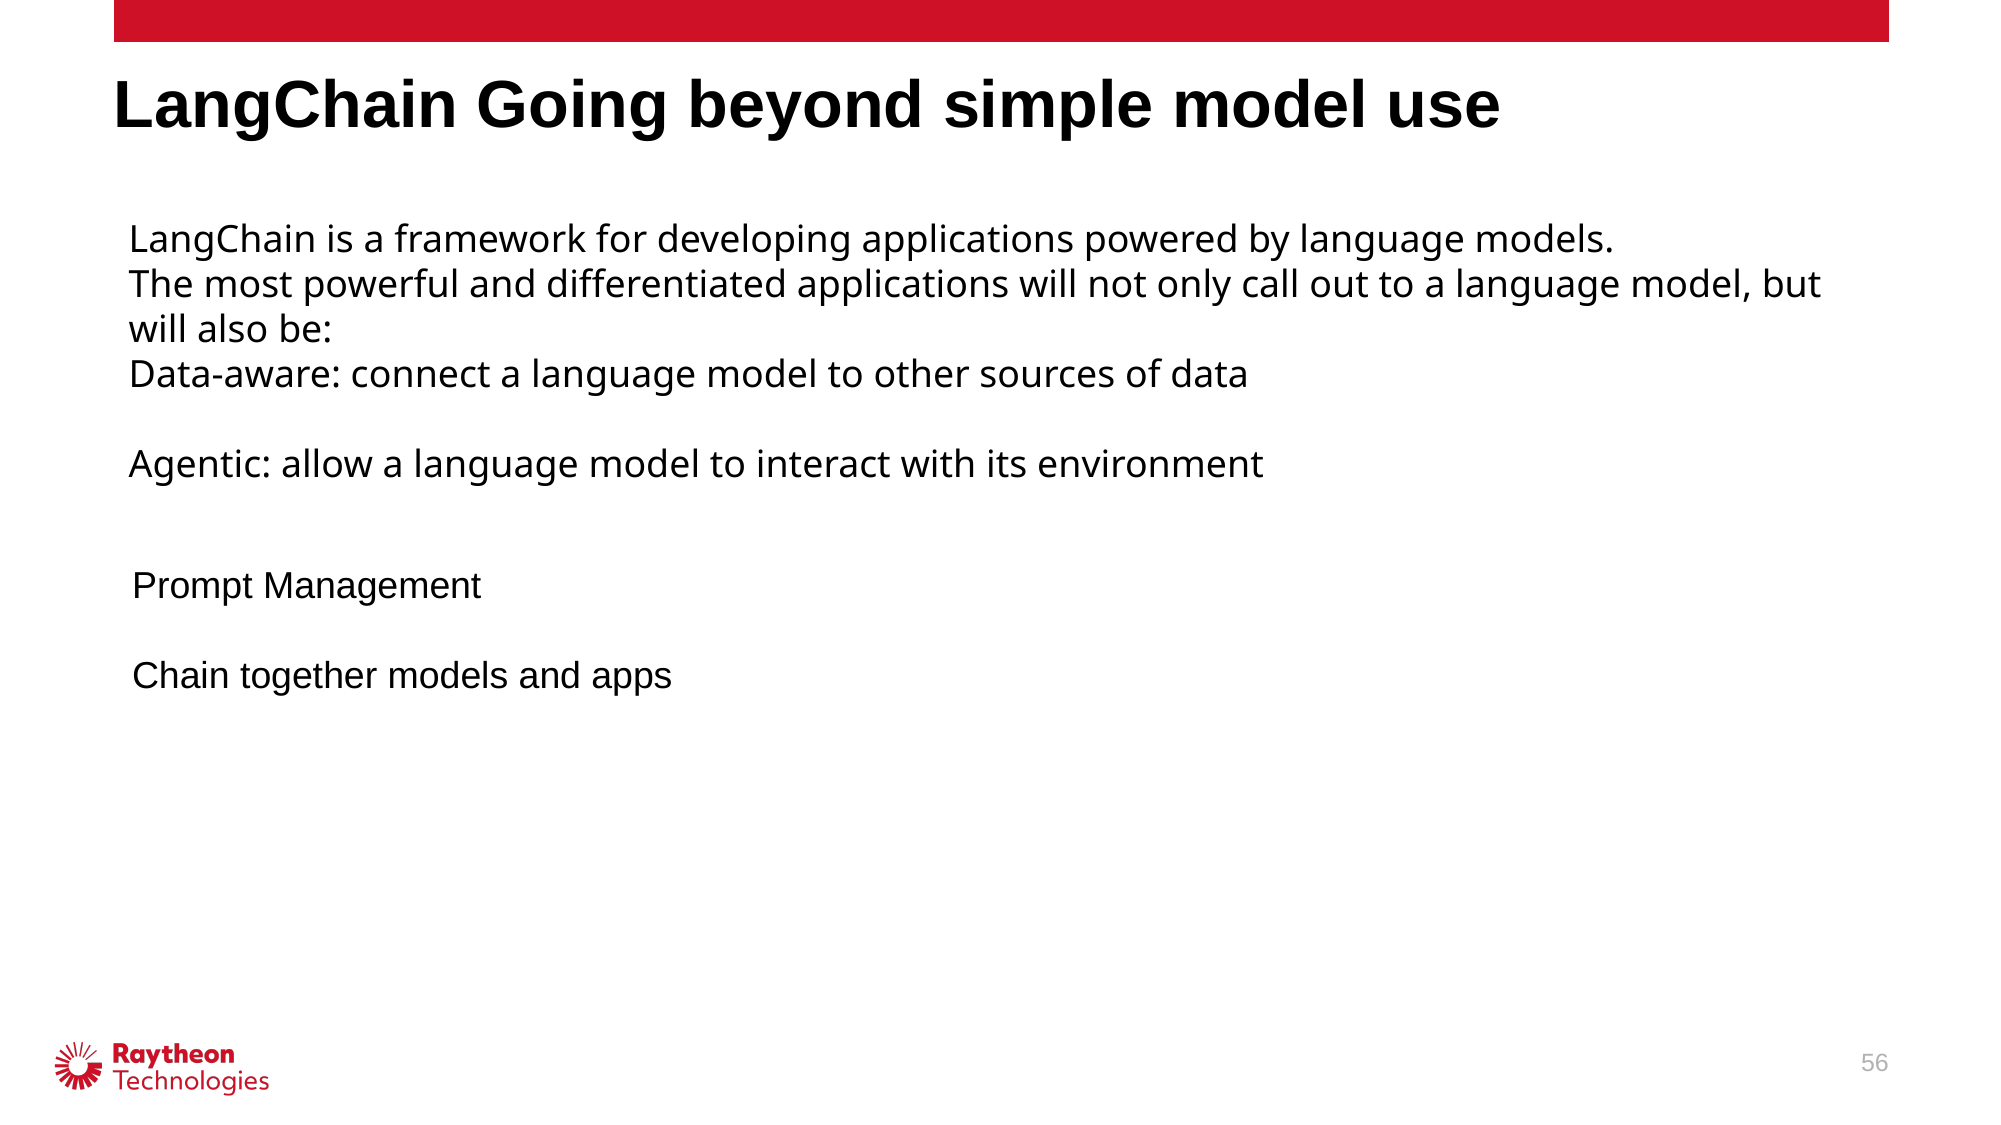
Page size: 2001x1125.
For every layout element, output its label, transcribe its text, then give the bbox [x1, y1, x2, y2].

picture [54, 1042, 269, 1096]
text_box Prompt Management Chain together models and apps [117, 553, 688, 704]
text_box LangChain is a framework for developing applications powered by language models. The most powerful and differentiated applications will not only call out to a language model, but will also be: Data-aware: connect a language model to other sources of data Agentic: allow a language model to interact with its environment [113, 207, 1907, 492]
slide_number 56 [1801, 1046, 1889, 1107]
title LangChain Going beyond simple model use [113, 76, 1888, 188]
